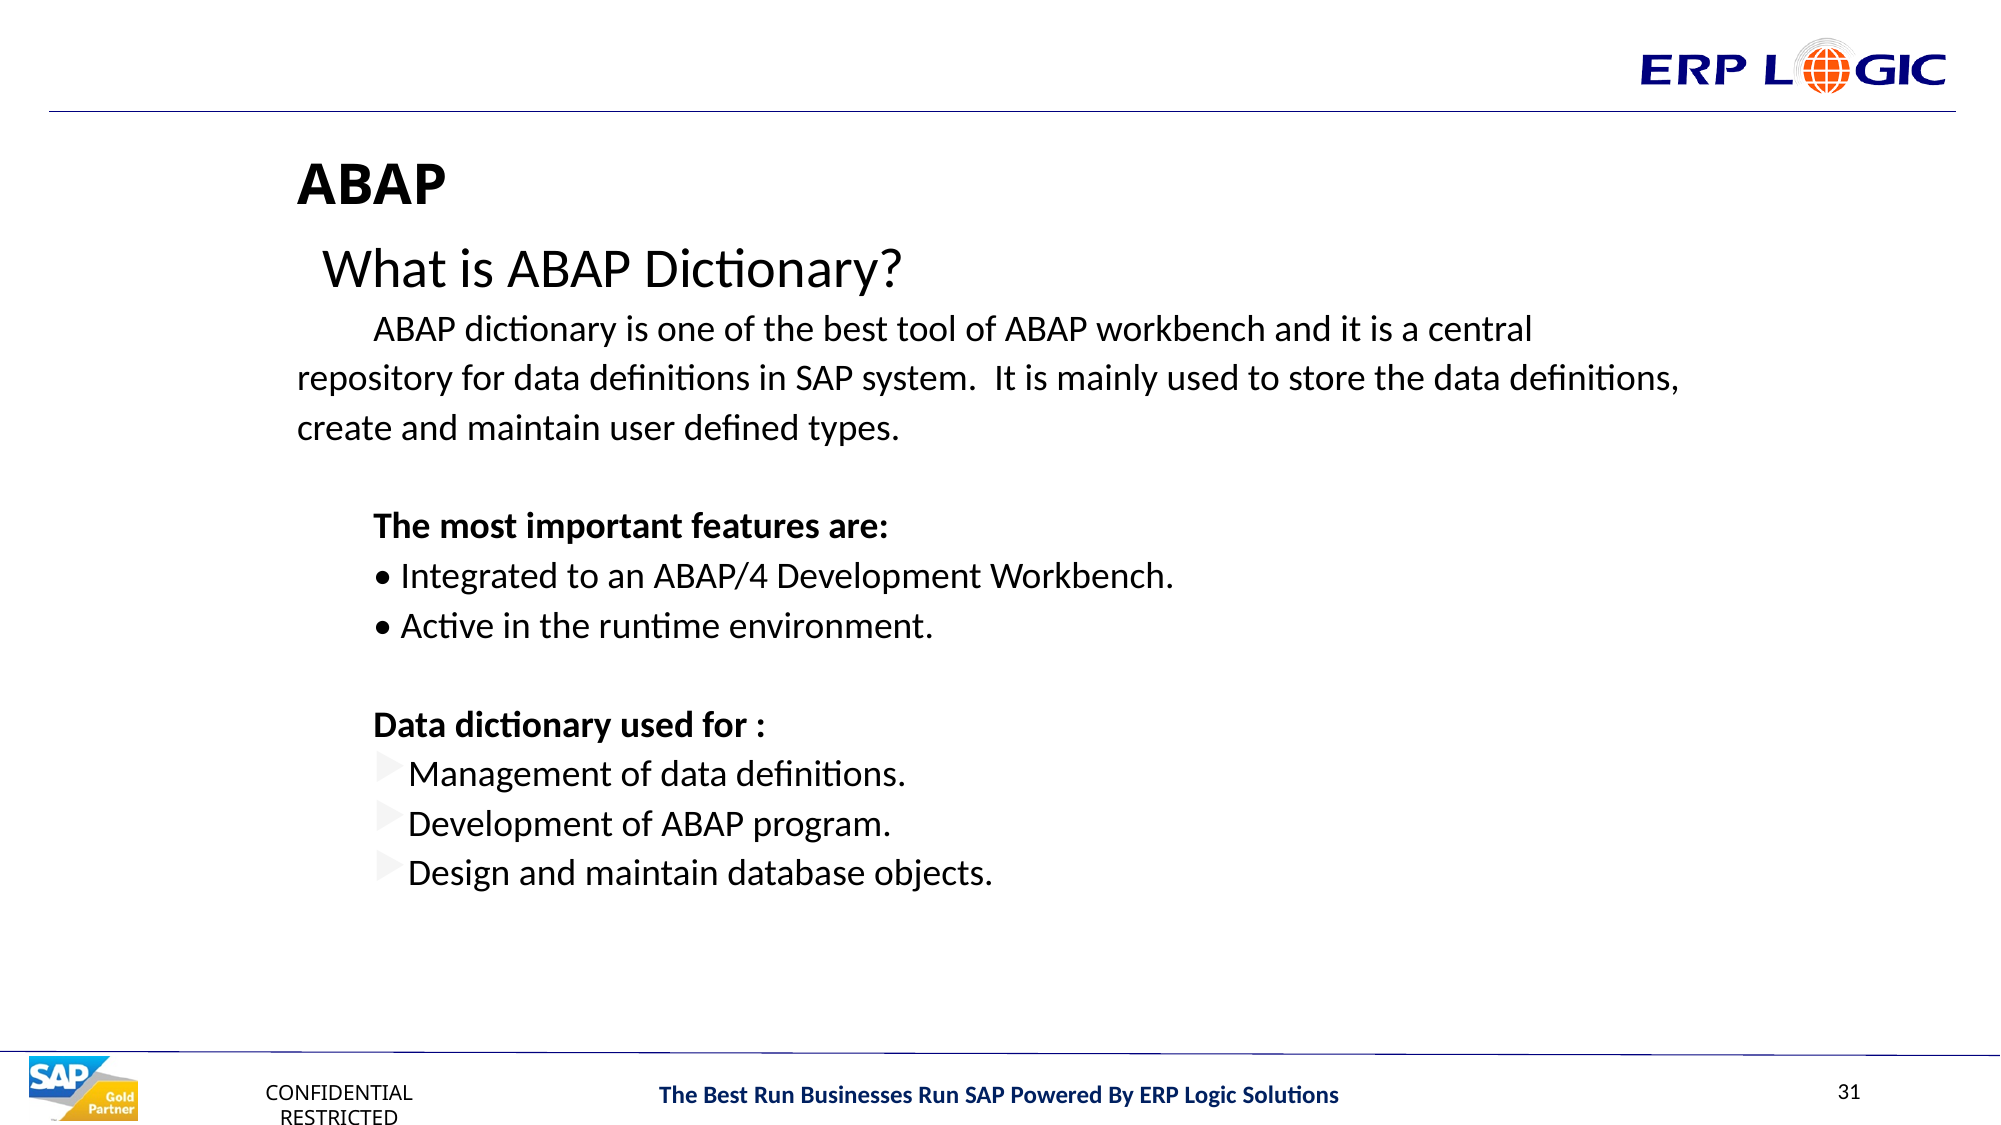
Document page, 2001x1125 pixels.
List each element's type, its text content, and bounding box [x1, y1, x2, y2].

title ABAP [282, 158, 1647, 215]
picture [29, 1056, 138, 1121]
picture [1615, 33, 1975, 103]
text_box What is ABAP Dictionary? ABAP dictionary is one of the best tool of ABAP workbench and it is a central repository for data definitions in SAP system. It is mainly used to store the data definitions, create and maintain user defined types. The most important features are: • Integrated to an ABAP/4 Development Workbench. • Active in the runtime environment. Data dictionary used for : Management of data definitions. Development of ABAP program. Design and maintain database objects. [282, 224, 1713, 901]
